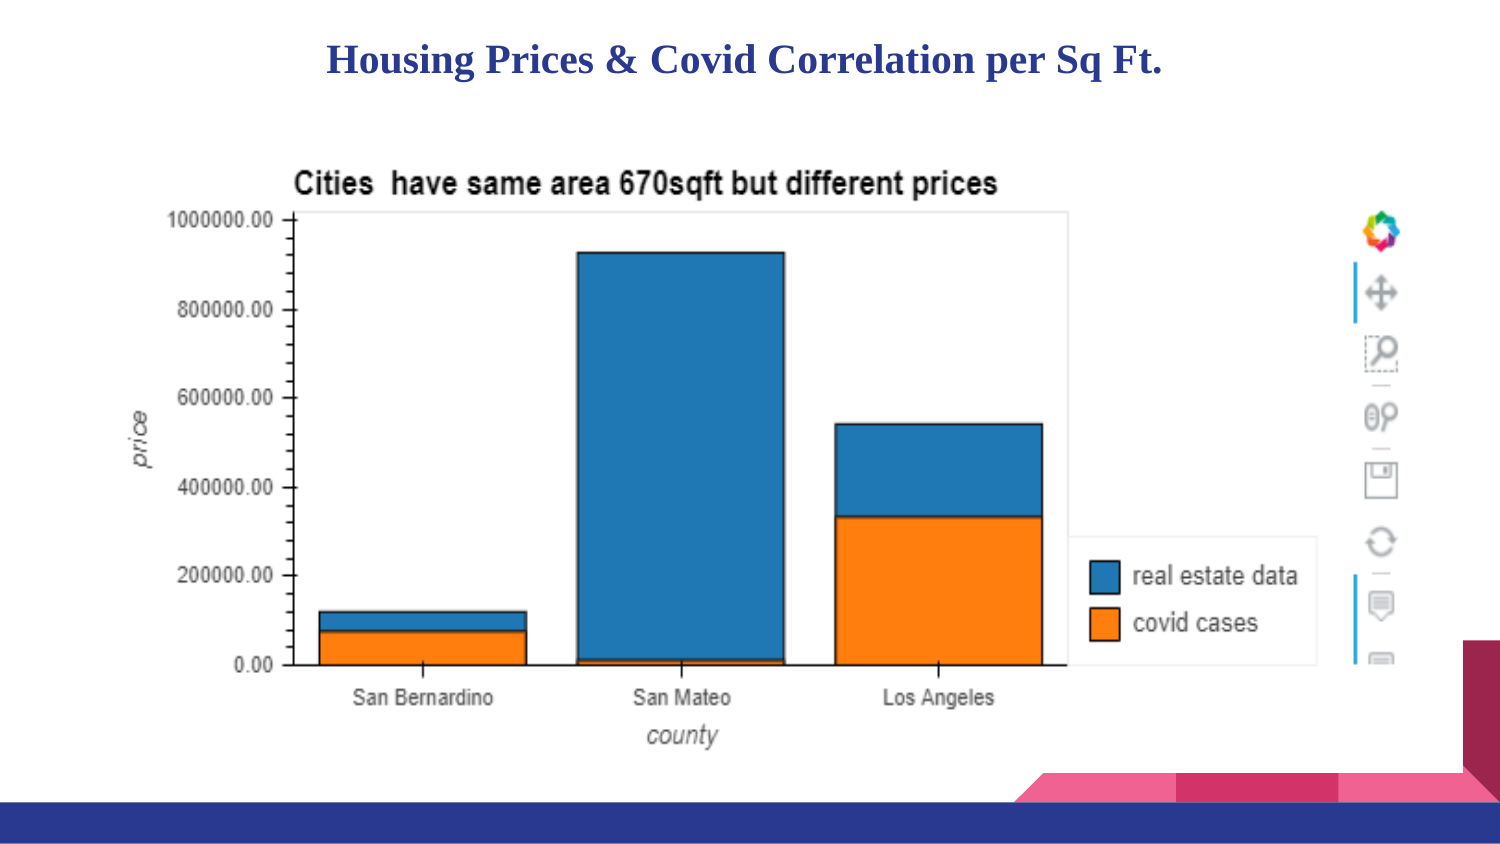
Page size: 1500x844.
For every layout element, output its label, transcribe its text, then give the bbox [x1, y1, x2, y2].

picture [50, 139, 1463, 773]
title Housing Prices & Covid Correlation per Sq Ft. [44, 21, 1456, 121]
